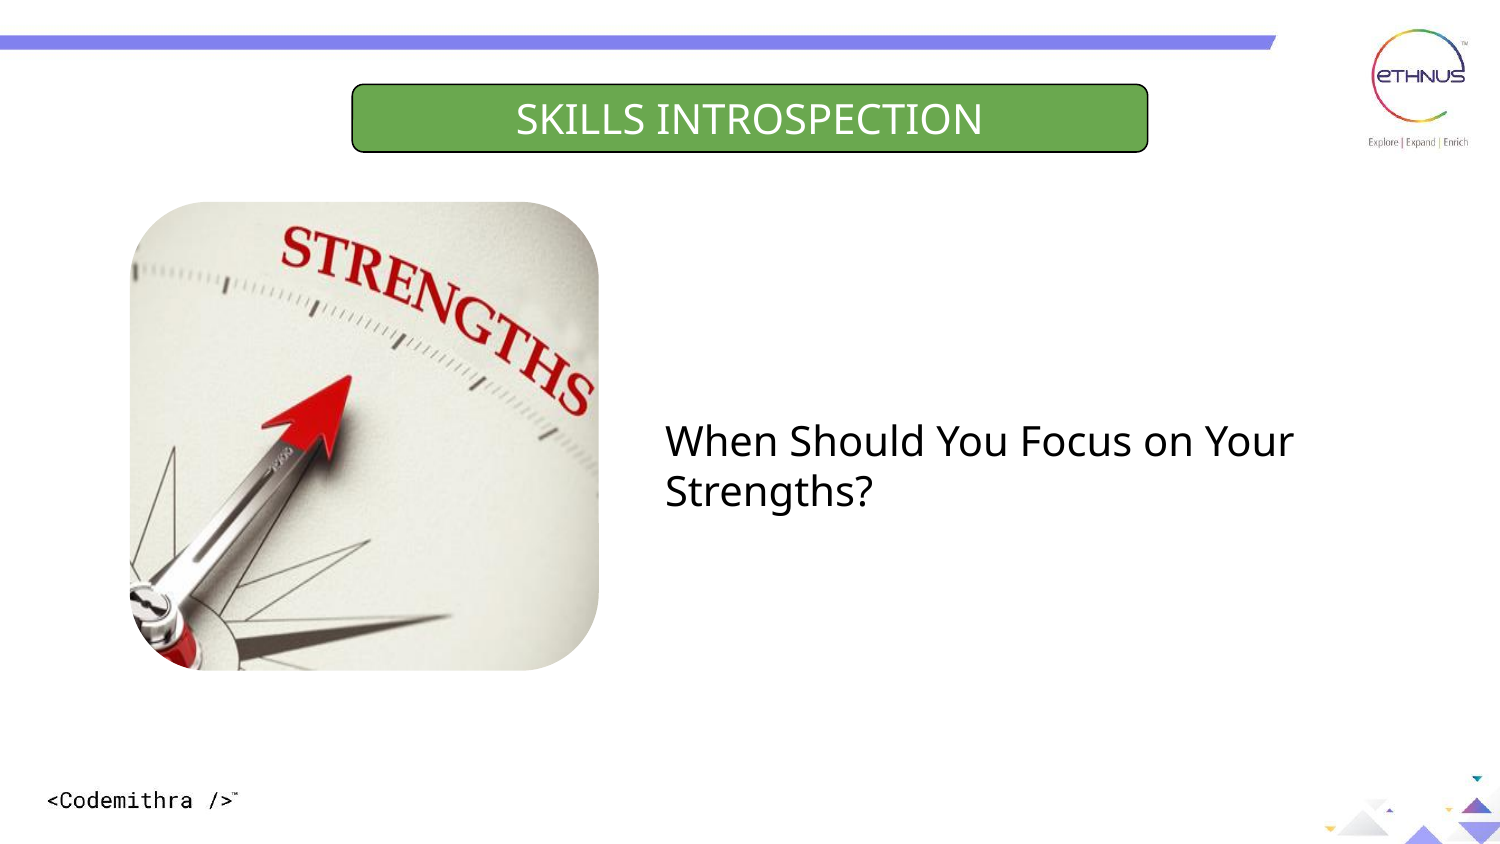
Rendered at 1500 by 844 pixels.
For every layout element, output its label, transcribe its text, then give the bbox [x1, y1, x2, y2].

text_box When Should You Focus on Your Strengths? [650, 399, 1500, 530]
text_box SKILLS INTROSPECTION [352, 84, 1148, 153]
picture [0, 1, 1500, 844]
